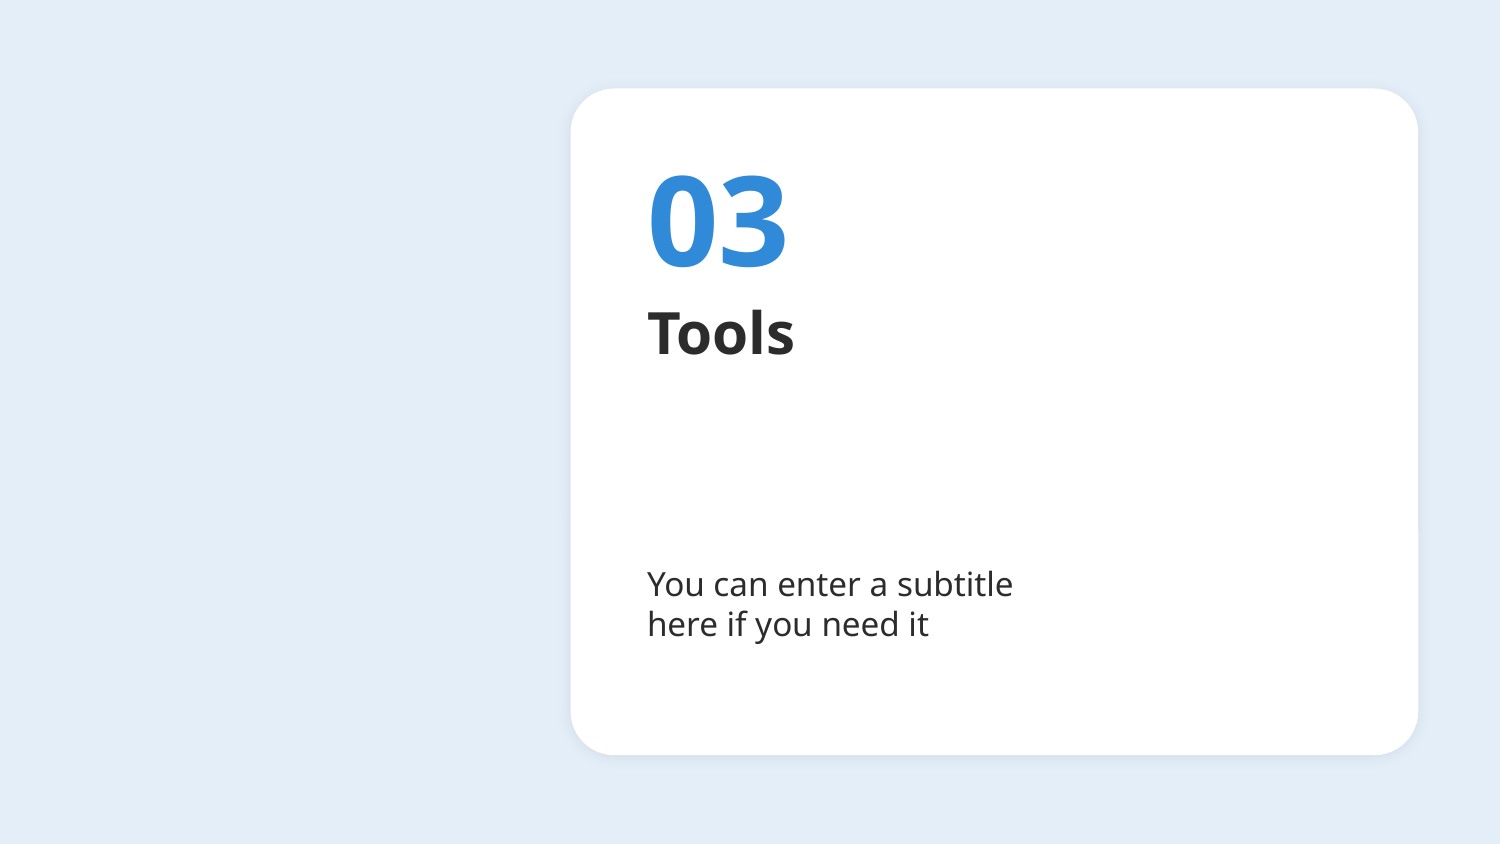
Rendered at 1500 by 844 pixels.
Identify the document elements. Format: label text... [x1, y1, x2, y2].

title 03 [632, 141, 837, 292]
title Tools [632, 281, 1317, 474]
subtitle You can enter a subtitle here if you need it [632, 541, 1043, 659]
text_box [570, 88, 1419, 756]
